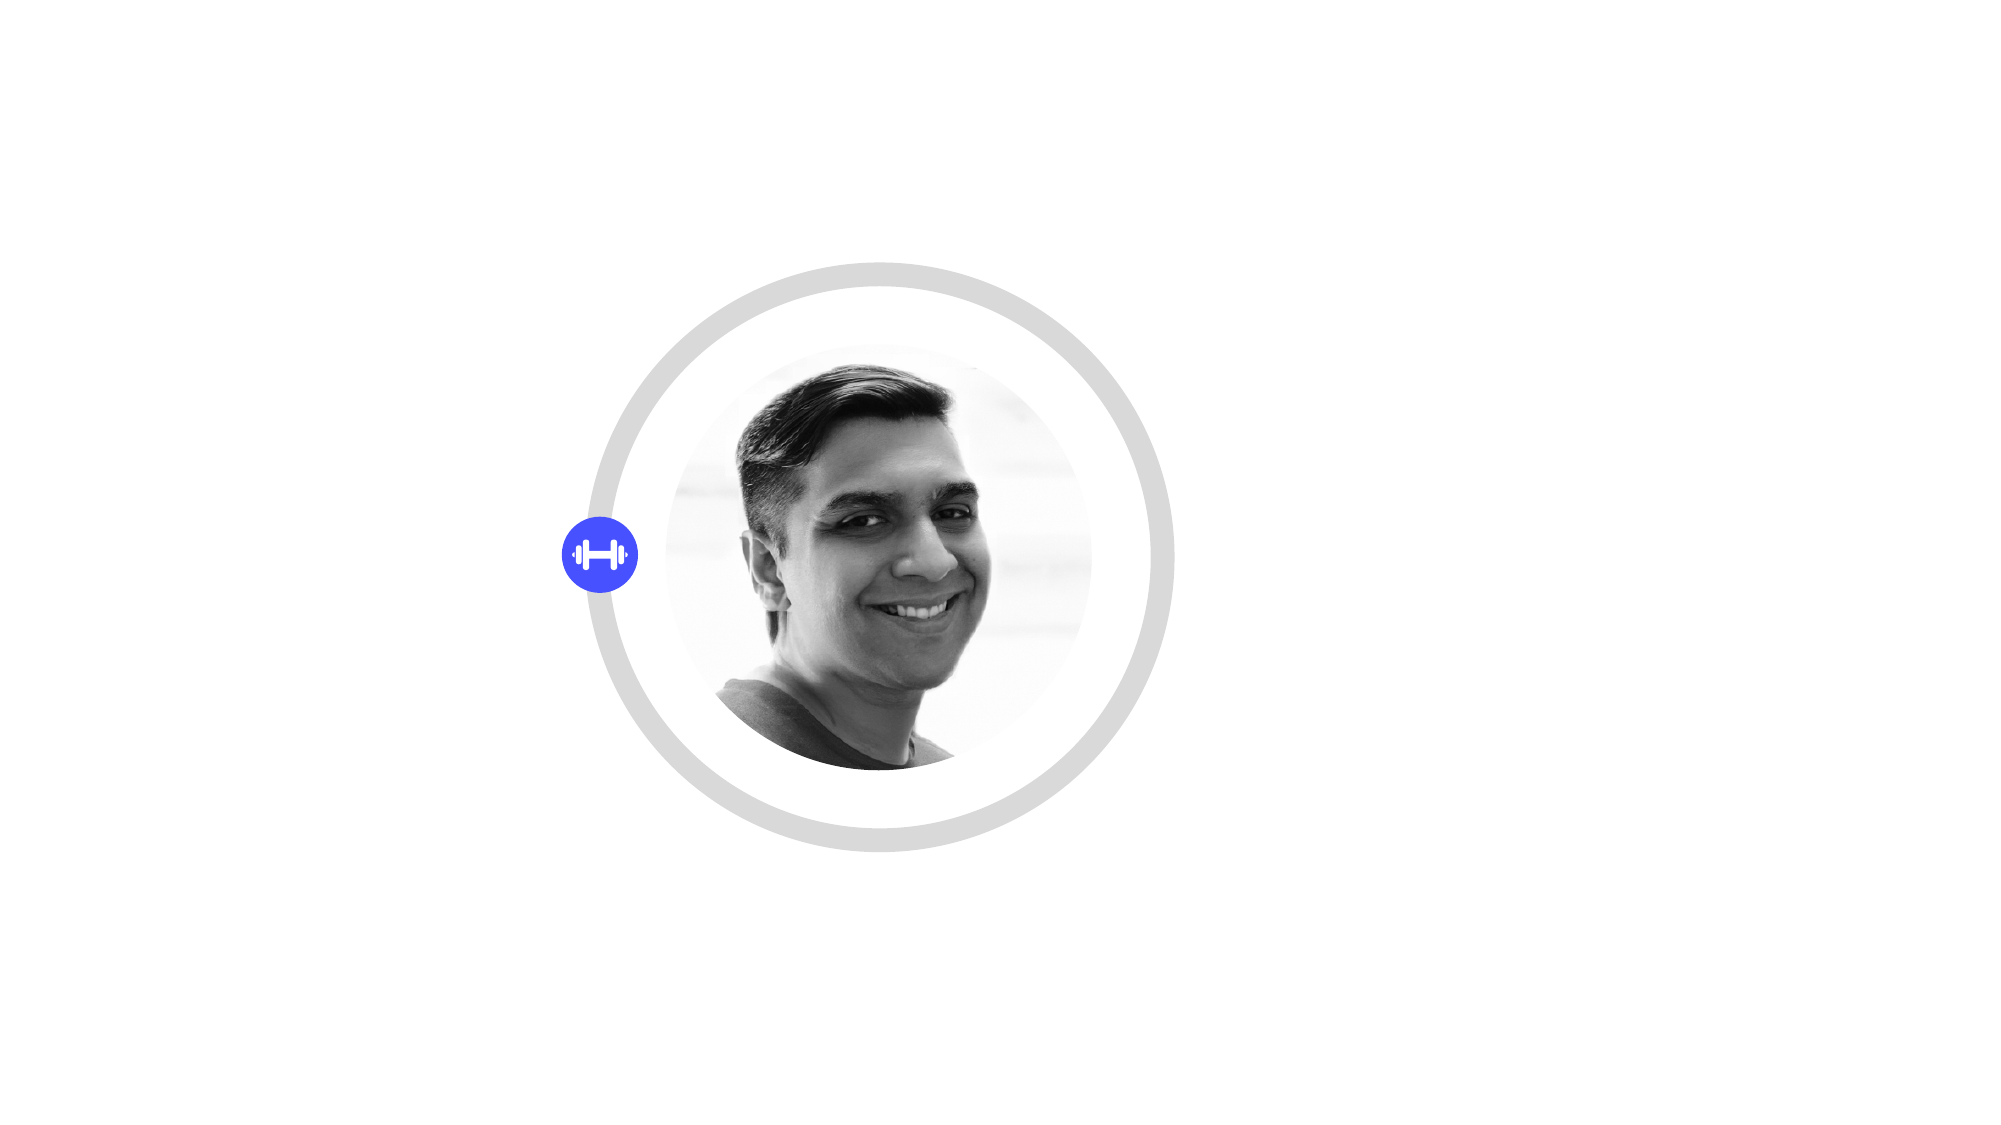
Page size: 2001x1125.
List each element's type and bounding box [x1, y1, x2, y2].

picture [665, 343, 1093, 771]
